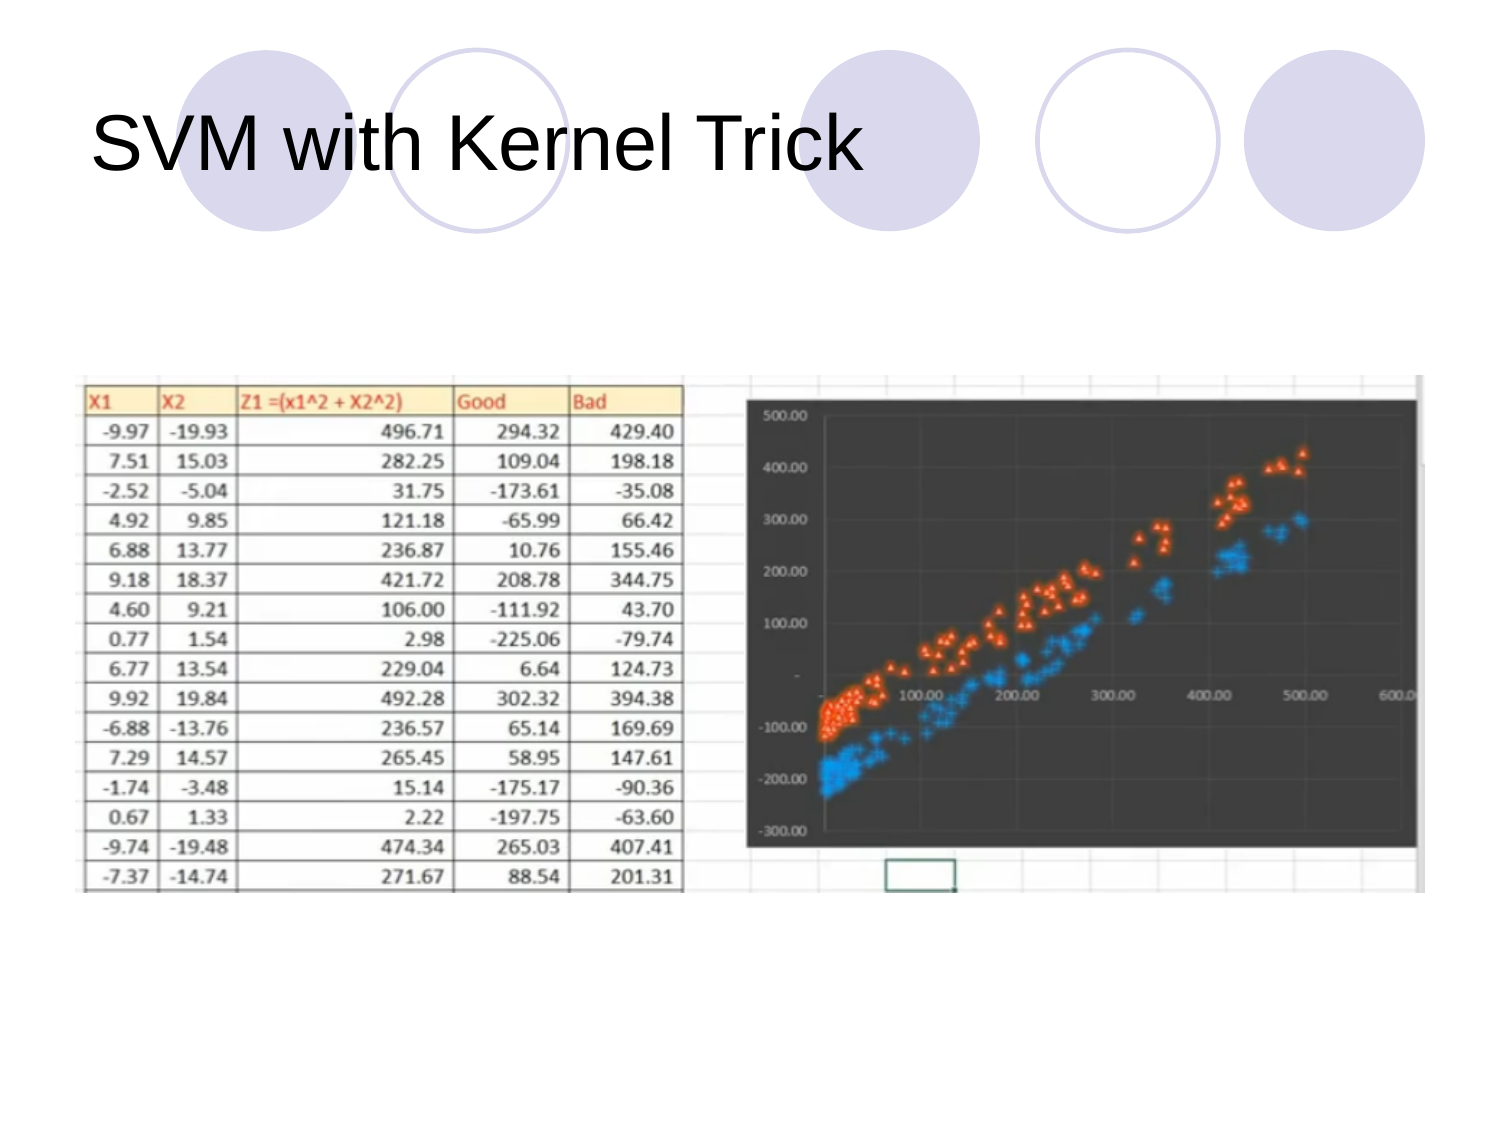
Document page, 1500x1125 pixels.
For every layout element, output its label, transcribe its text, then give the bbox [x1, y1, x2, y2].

title SVM with Kernel Trick [74, 44, 1426, 233]
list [74, 374, 1426, 894]
